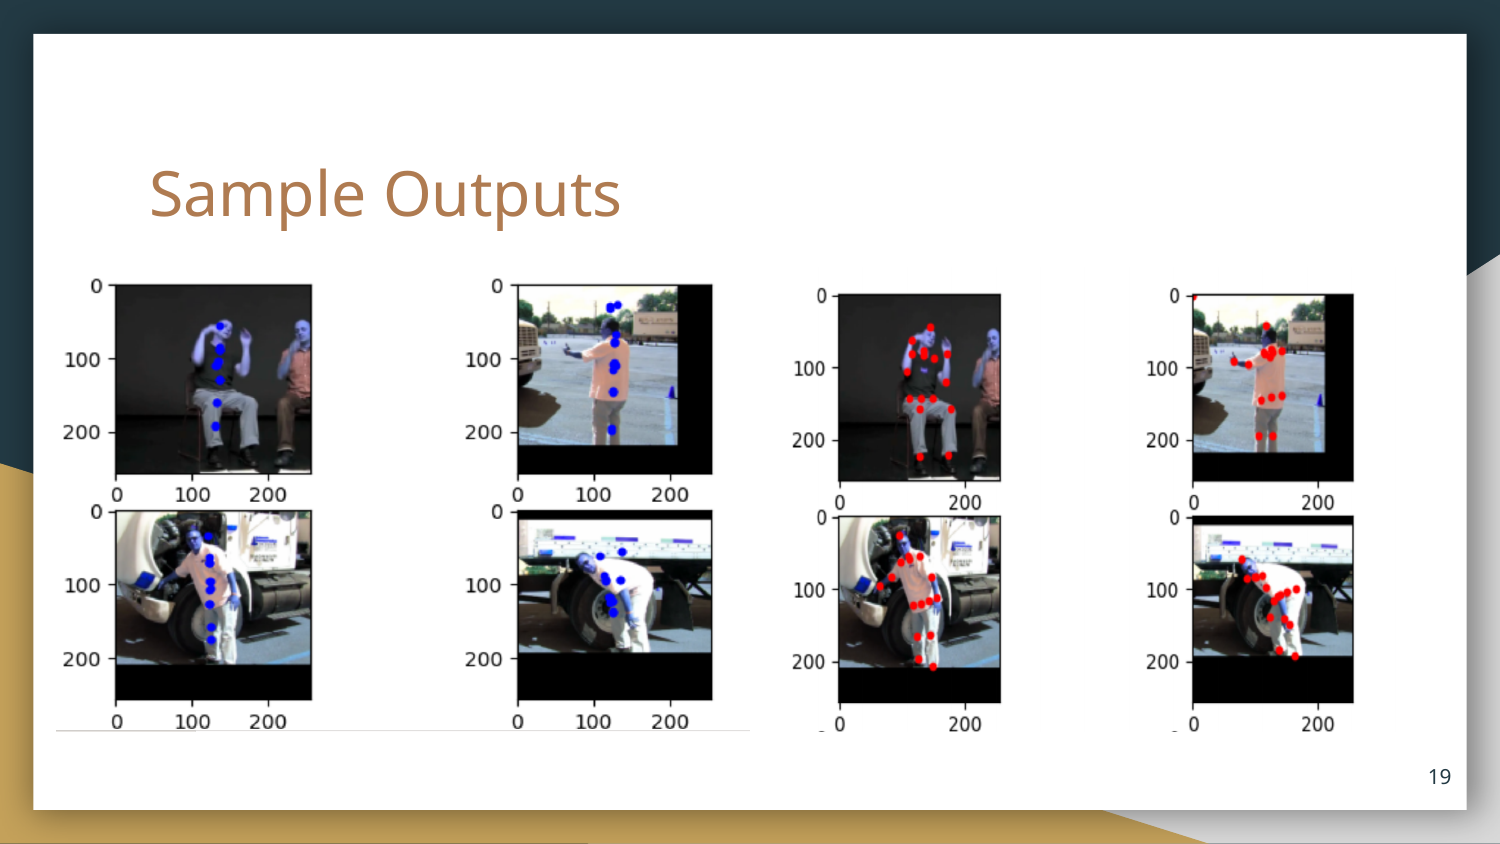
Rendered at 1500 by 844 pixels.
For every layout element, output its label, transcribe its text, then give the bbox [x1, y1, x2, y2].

picture [774, 267, 1396, 732]
slide_number ‹#› [1376, 745, 1467, 810]
picture [56, 267, 751, 732]
title Sample Outputs [134, 138, 1366, 296]
